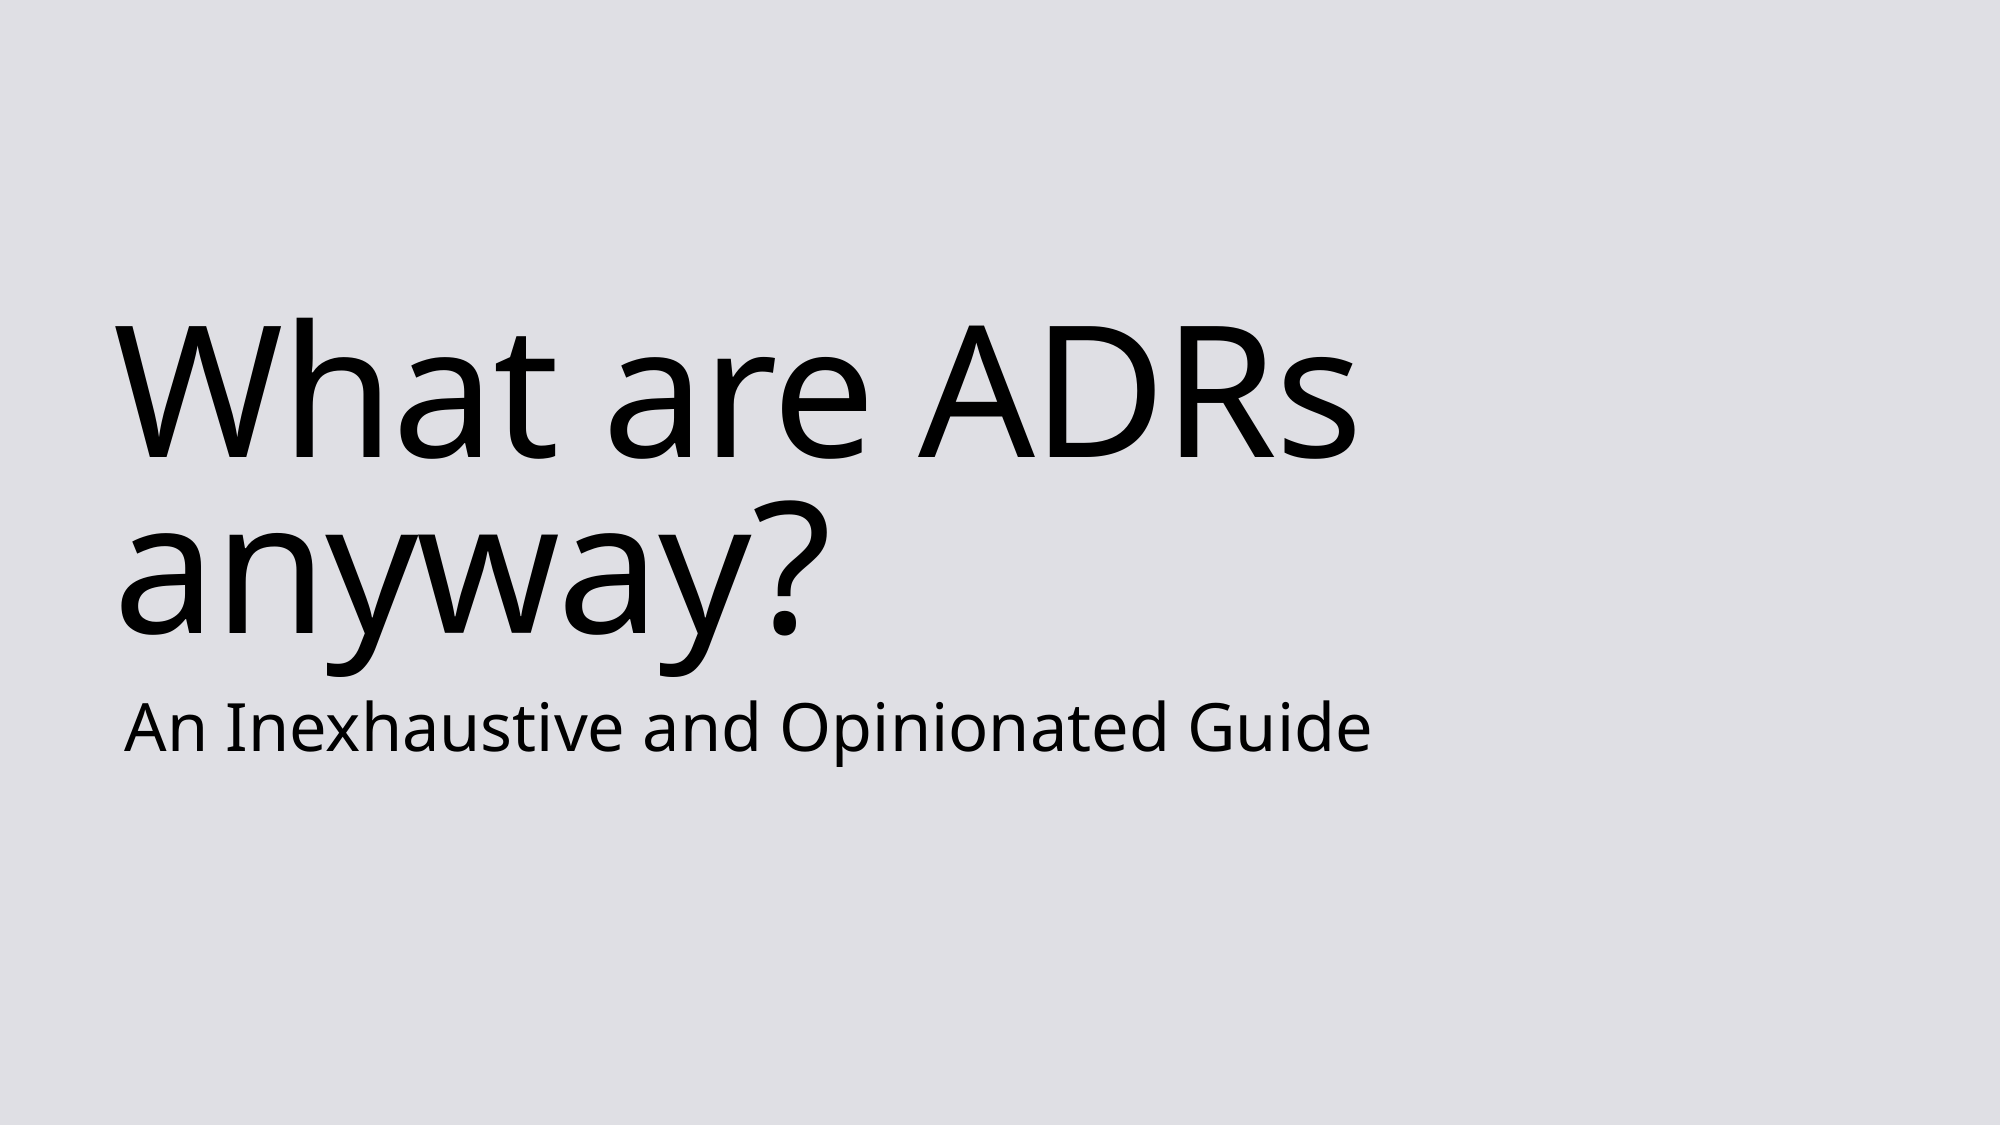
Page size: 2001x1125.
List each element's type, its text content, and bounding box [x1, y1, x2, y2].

subtitle An Inexhaustive and Opinionated Guide [109, 690, 1624, 961]
title What are ADRs anyway? [98, 126, 1868, 677]
